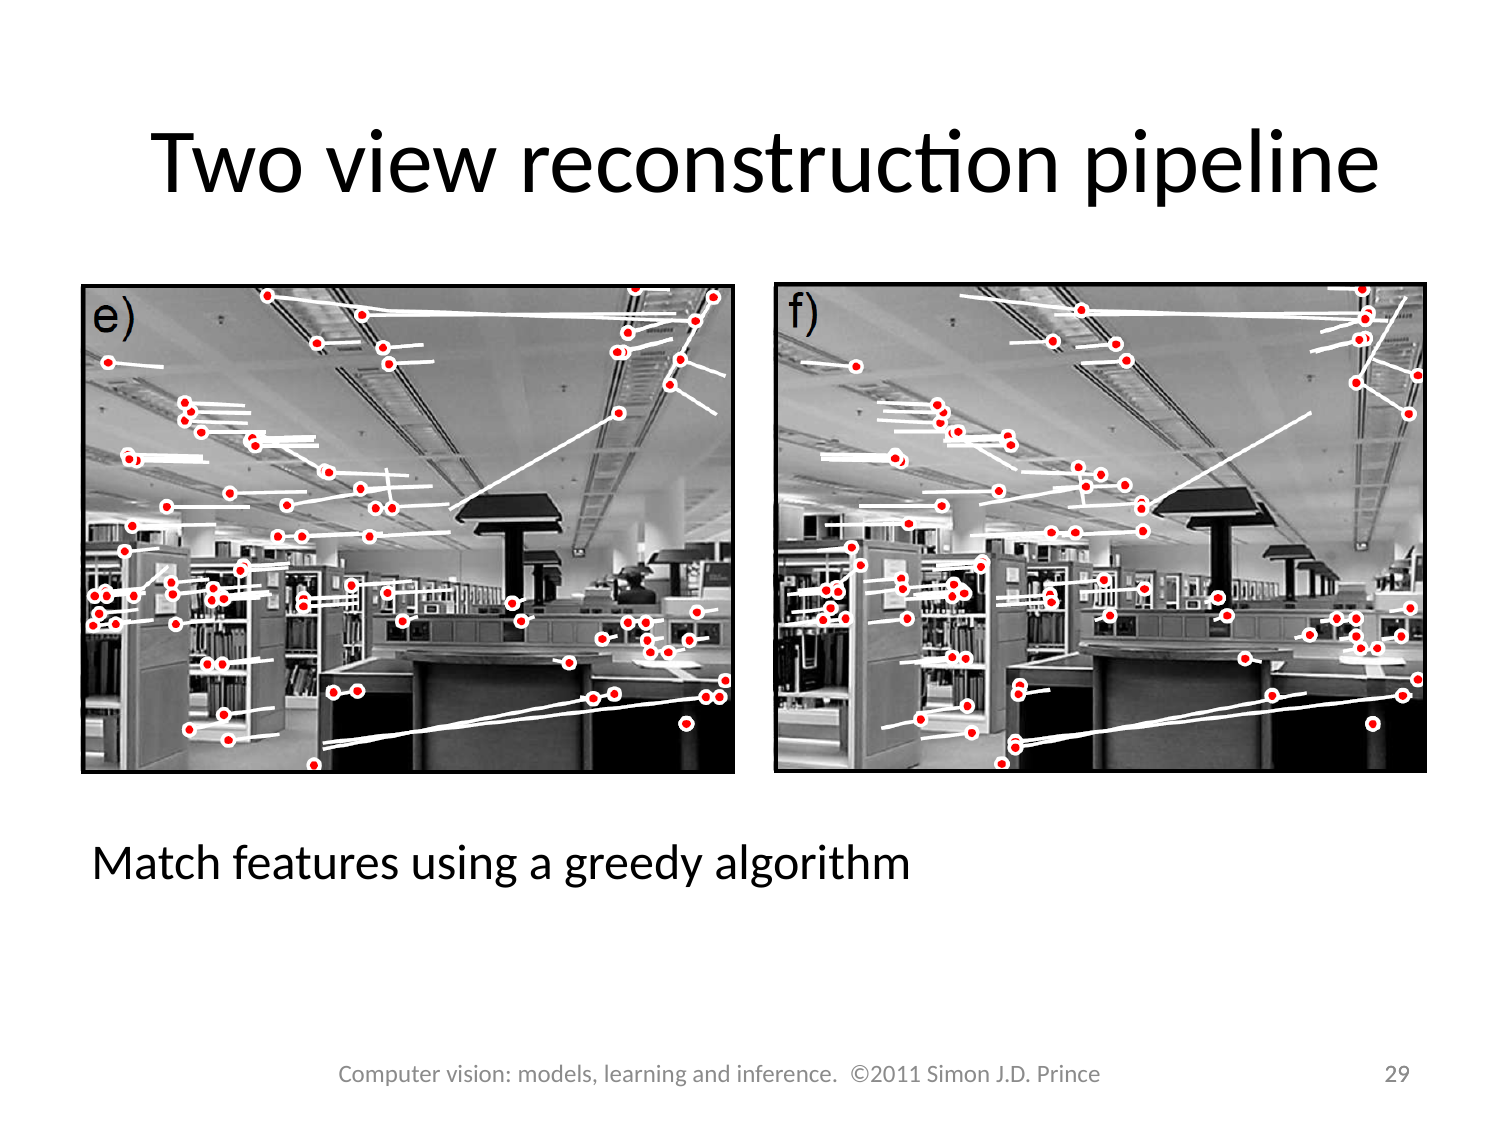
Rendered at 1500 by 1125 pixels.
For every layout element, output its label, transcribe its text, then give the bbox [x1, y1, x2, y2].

text_box Match features using a greedy algorithm [76, 822, 1424, 897]
text_box Computer vision: models, learning and inference. ©2011 Simon J.D. Prince [301, 1042, 1140, 1103]
text_box 29 [1140, 1042, 1425, 1103]
picture [76, 277, 1436, 781]
title Two view reconstruction pipeline [75, 78, 1459, 233]
